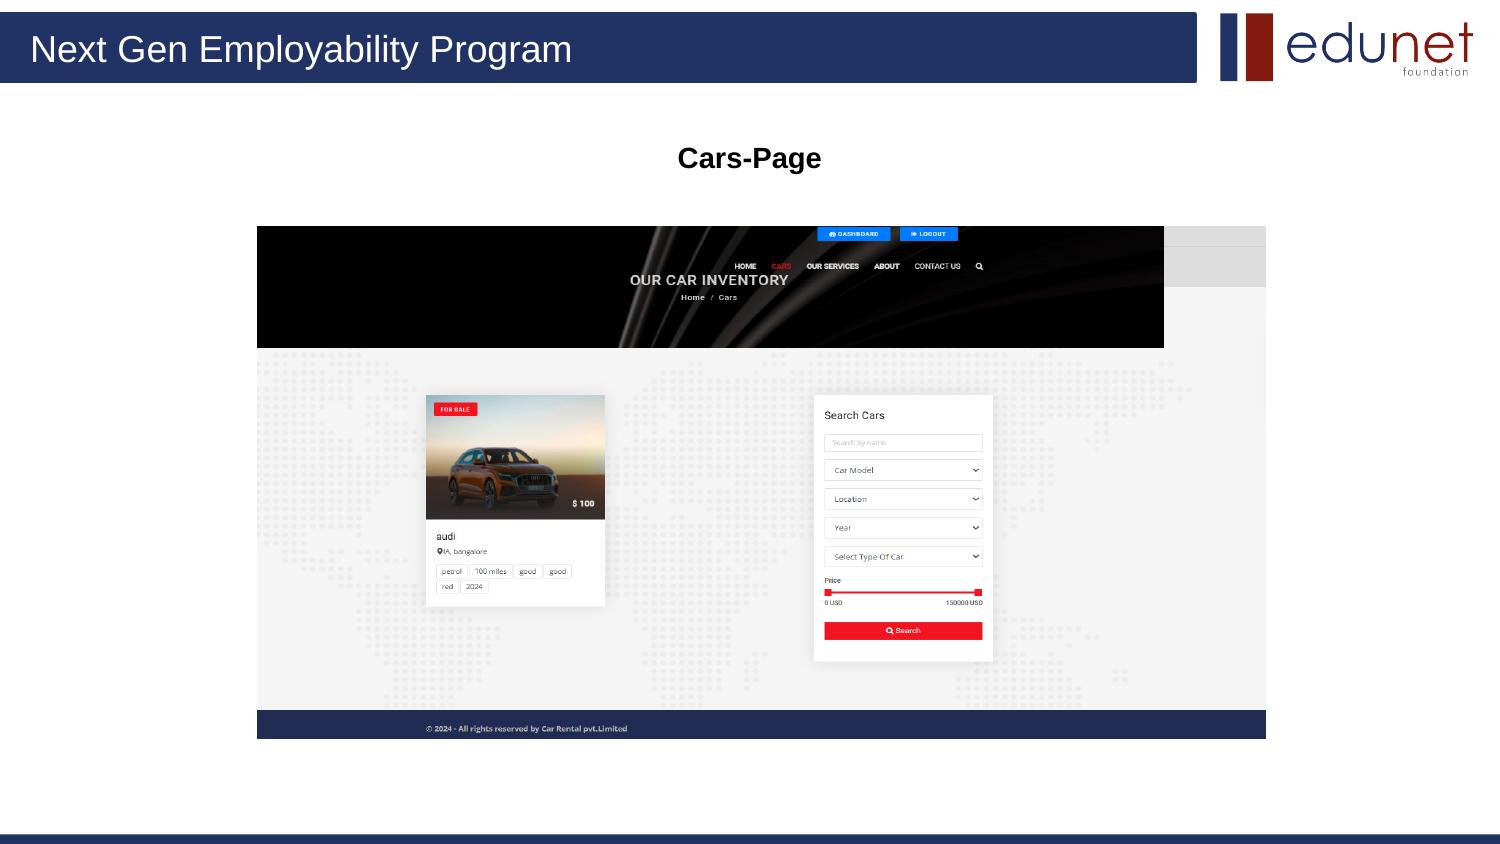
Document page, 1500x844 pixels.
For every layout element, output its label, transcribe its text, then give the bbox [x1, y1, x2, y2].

picture [1279, 14, 1482, 83]
title Cars-Page [103, 105, 1397, 208]
picture [257, 226, 1266, 739]
